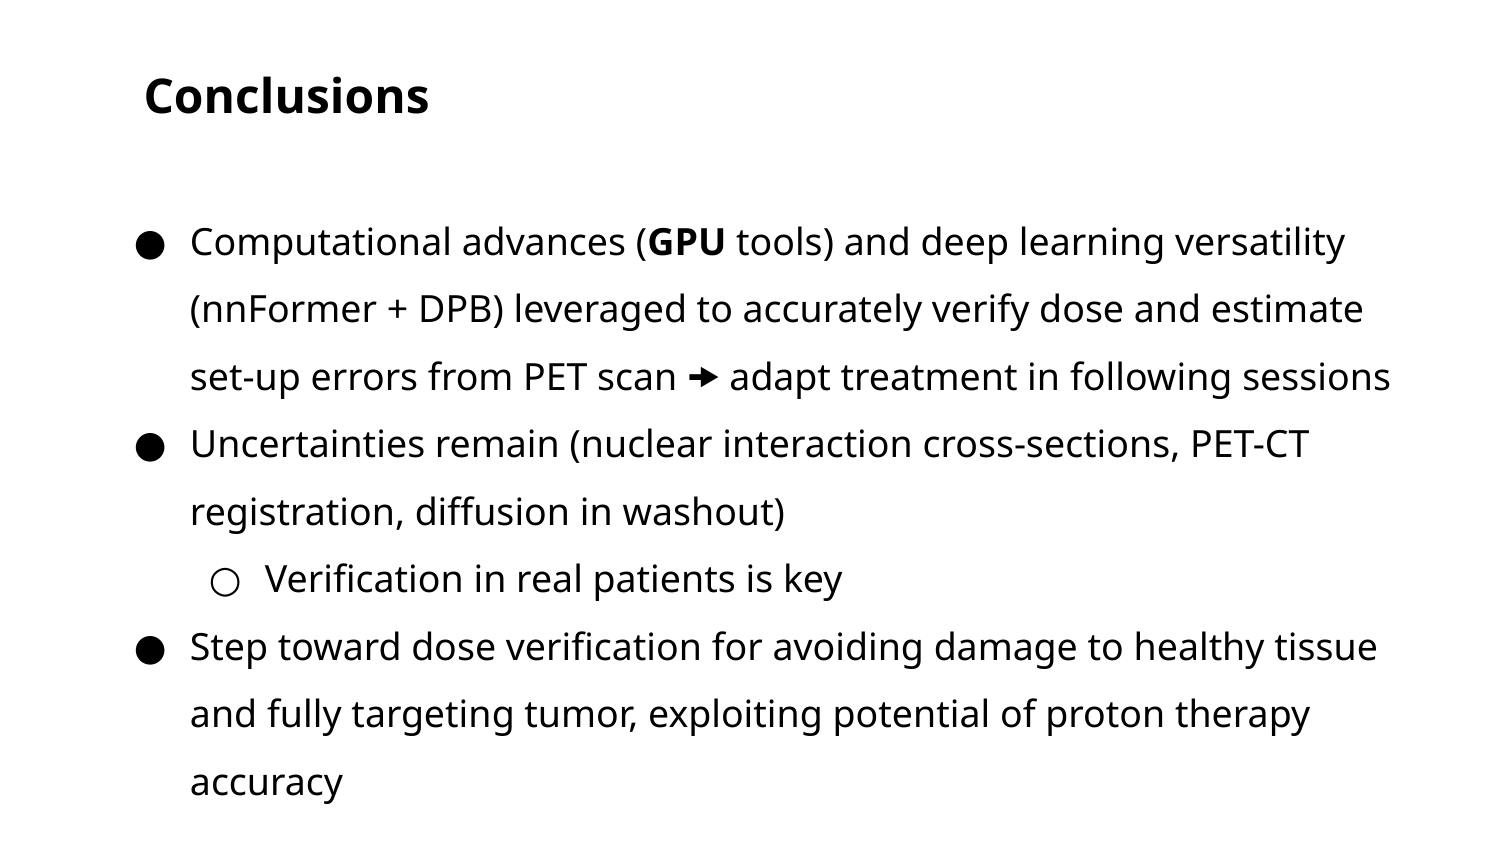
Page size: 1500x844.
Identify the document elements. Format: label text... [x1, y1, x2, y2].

text_box Conclusions [128, 50, 1500, 134]
text_box Computational advances (GPU tools) and deep learning versatility (nnFormer + DPB) leveraged to accurately verify dose and estimate set-up errors from PET scan 🠞 adapt treatment in following sessions Uncertainties remain (nuclear interaction cross-sections, PET-CT registration, diffusion in washout) Verification in real patients is key Step toward dose verification for avoiding damage to healthy tissue and fully targeting tumor, exploiting potential of proton therapy accuracy [100, 180, 1428, 844]
